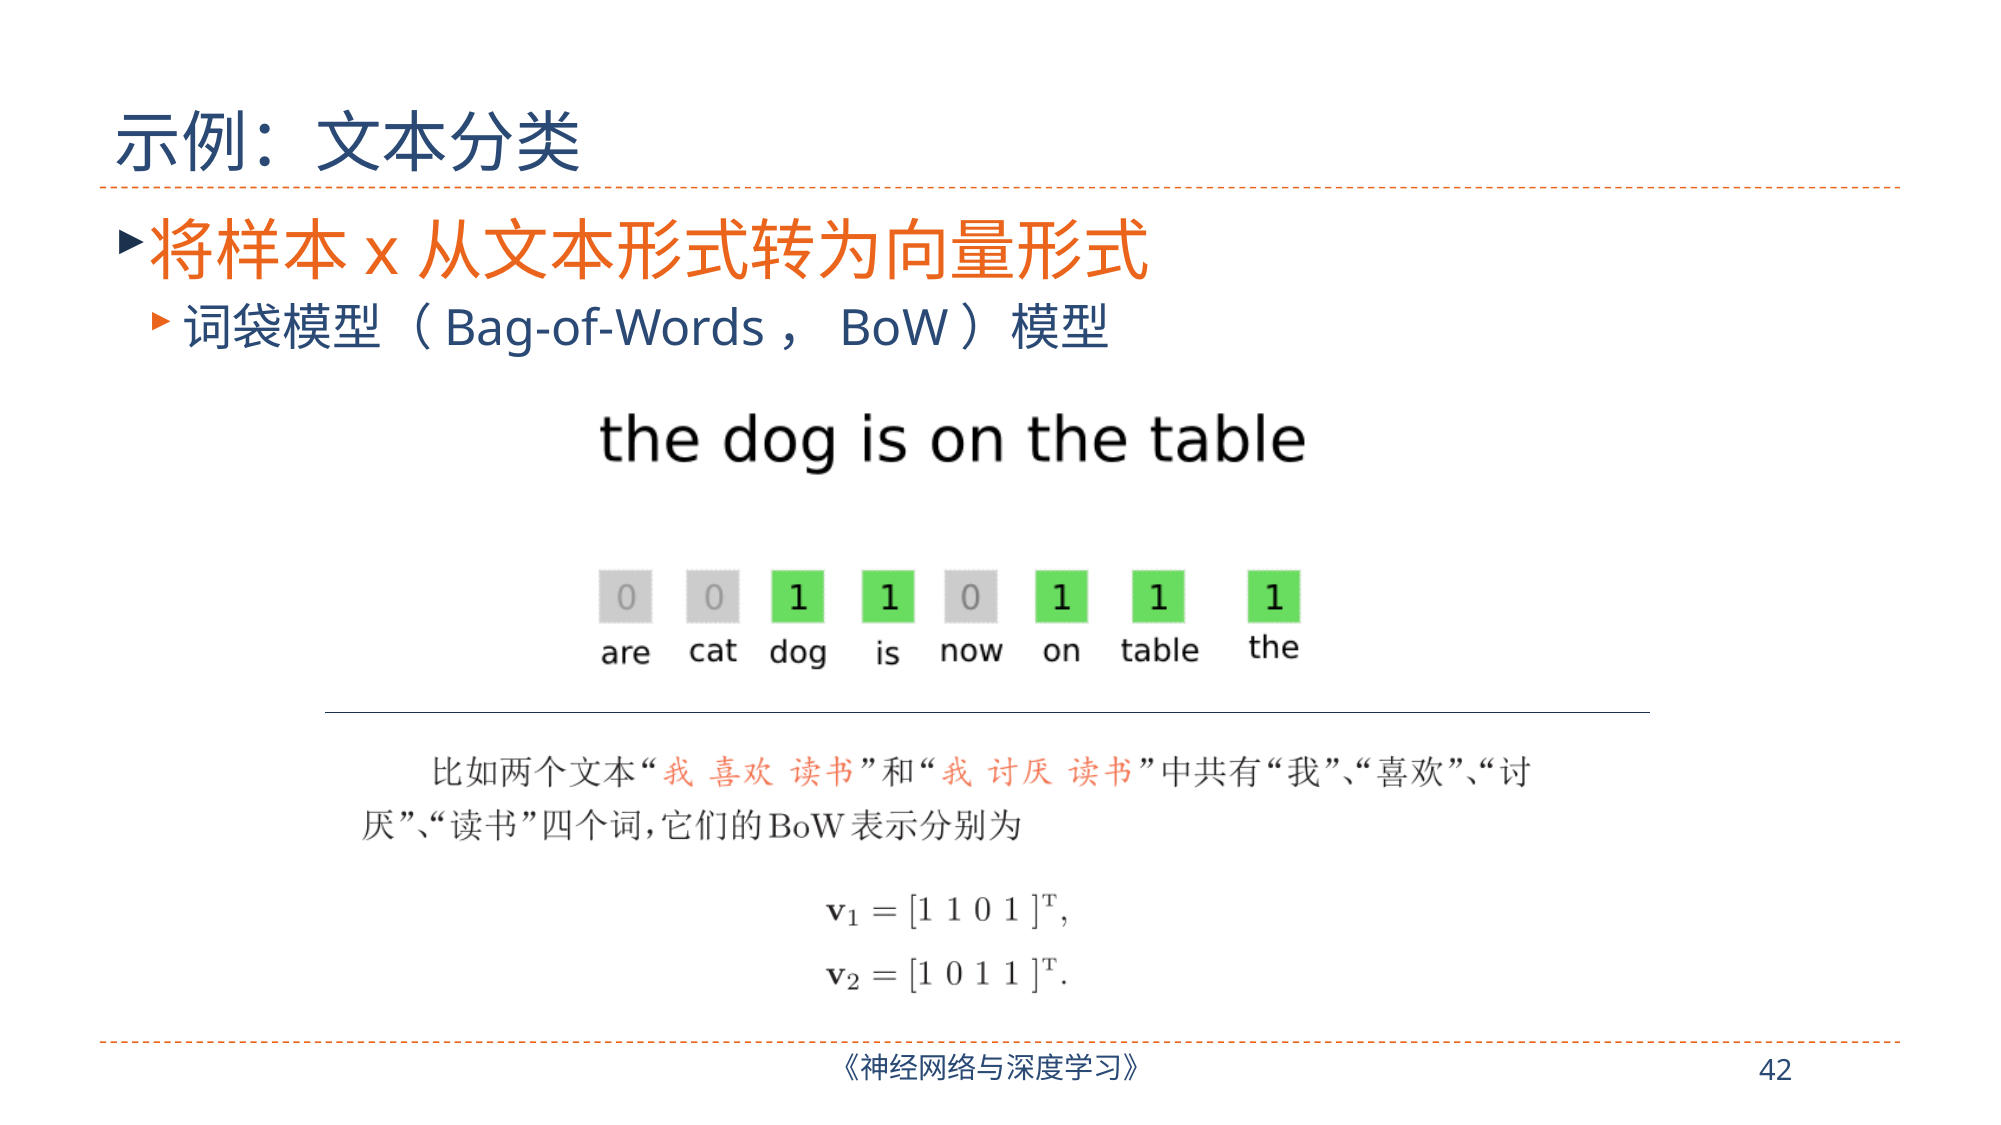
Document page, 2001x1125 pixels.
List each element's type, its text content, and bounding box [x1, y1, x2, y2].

title 示例：文本分类 [99, 24, 1900, 188]
list 将样本x从文本形式转为向量形式 词袋模型（Bag-of-Words，BoW）模型 [99, 200, 1900, 1010]
picture [353, 742, 1547, 1018]
picture [549, 387, 1351, 685]
